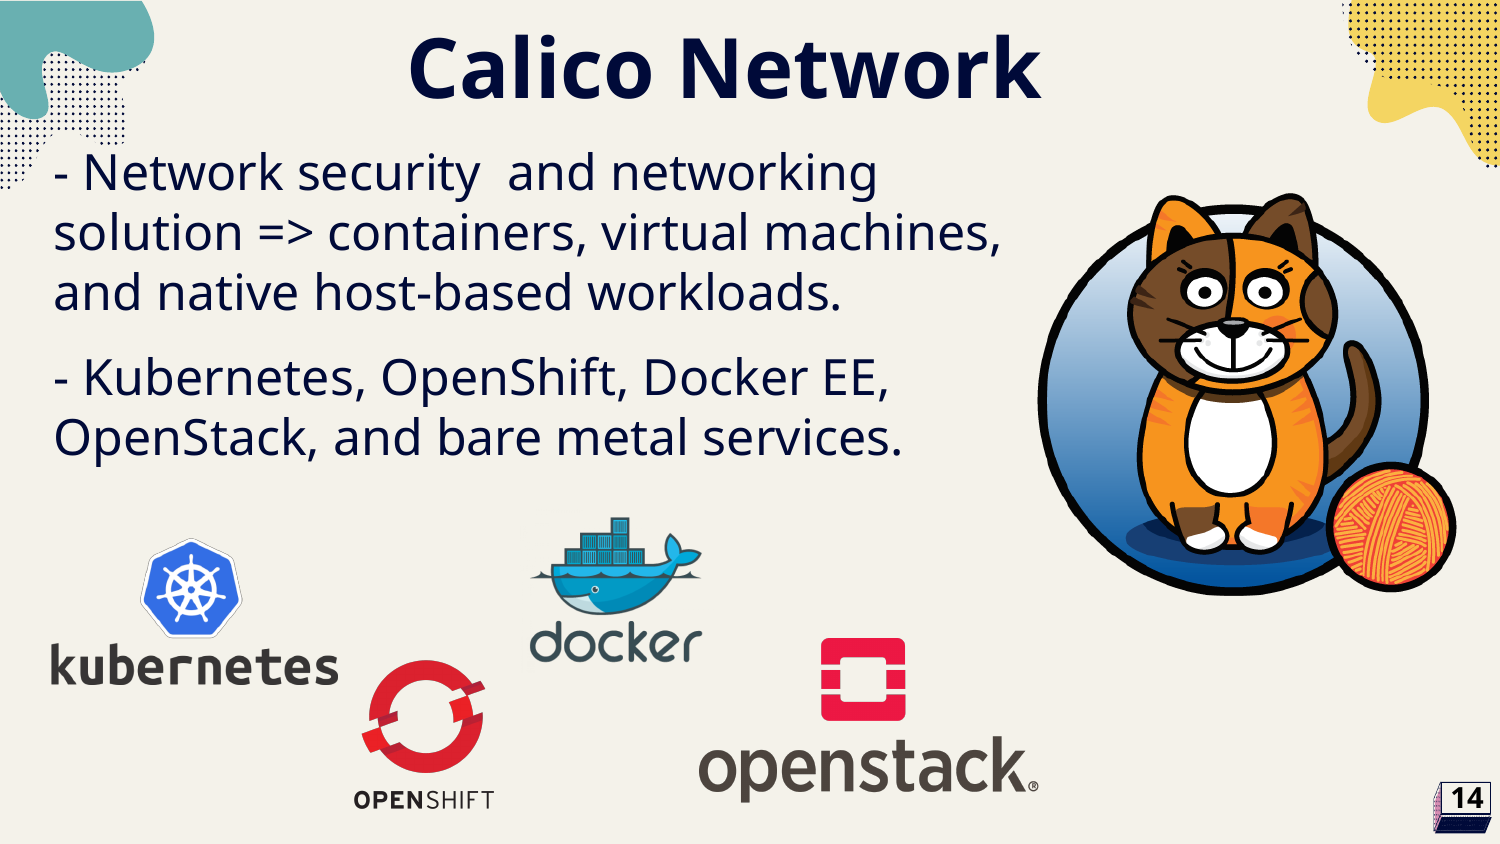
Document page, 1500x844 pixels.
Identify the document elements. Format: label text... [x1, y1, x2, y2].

text_box - Network security and networking solution => containers, virtual machines, and native host-based workloads. - Kubernetes, OpenShift, Docker EE, OpenStack, and bare metal services. [38, 125, 1060, 510]
title Calico Network [110, 0, 1338, 73]
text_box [1433, 771, 1500, 834]
picture [519, 509, 1039, 803]
picture [38, 533, 498, 813]
picture [1027, 181, 1462, 615]
